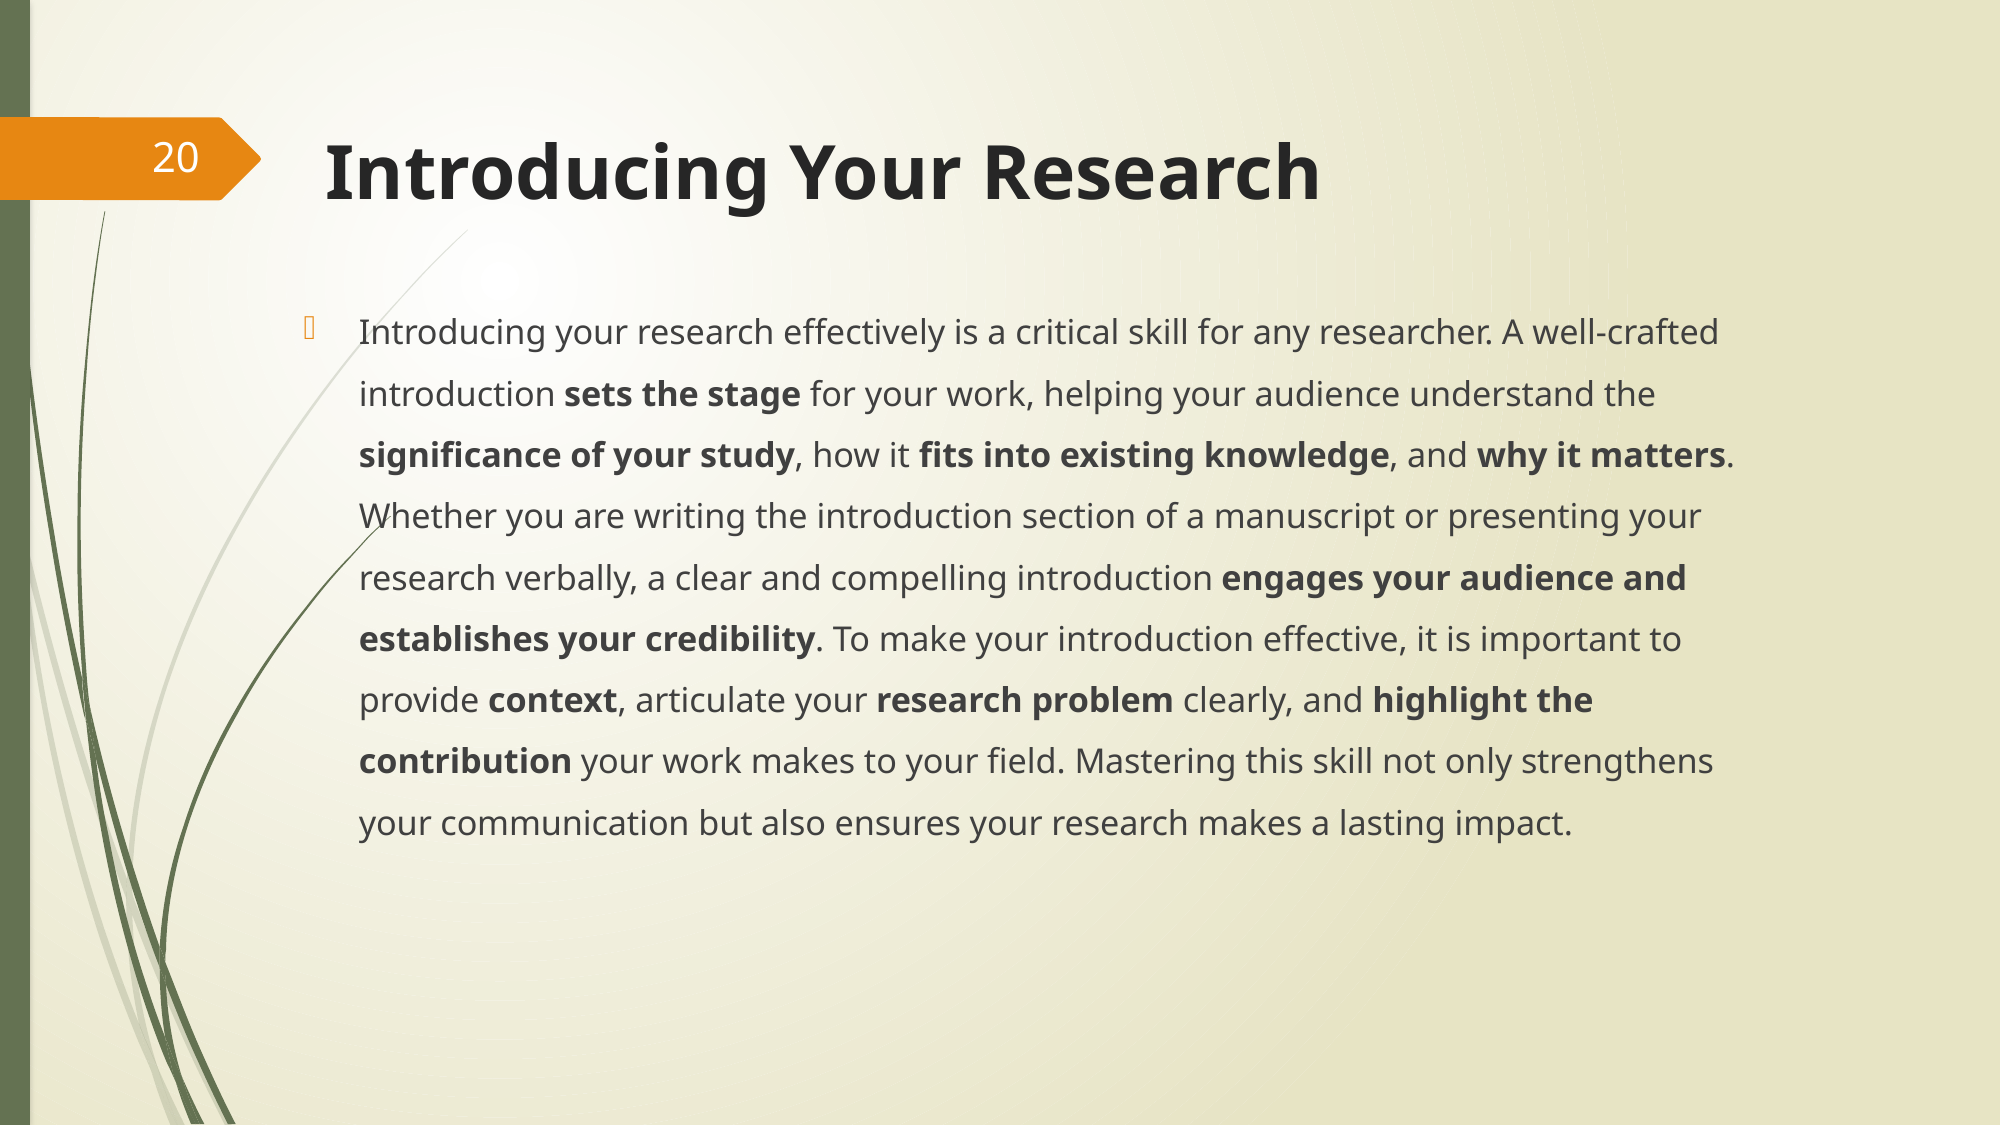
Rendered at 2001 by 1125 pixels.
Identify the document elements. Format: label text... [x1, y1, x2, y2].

slide_number 20 [87, 129, 216, 190]
title Introducing Your Research [310, 117, 1773, 328]
list Introducing your research effectively is a critical skill for any researcher. A well-crafted introduction sets the stage for your work, helping your audience understand the significance of your study, how it fits into existing knowledge, and why it matters. Whether you are writing the introduction section of a manuscript or presenting your research verbally, a clear and compelling introduction engages your audience and establishes your credibility. To make your introduction effective, it is important to provide context, articulate your research problem clearly, and highlight the contribution your work makes to your field. Mastering this skill not only strengthens your communication but also ensures your research makes a lasting impact. [288, 282, 1751, 903]
